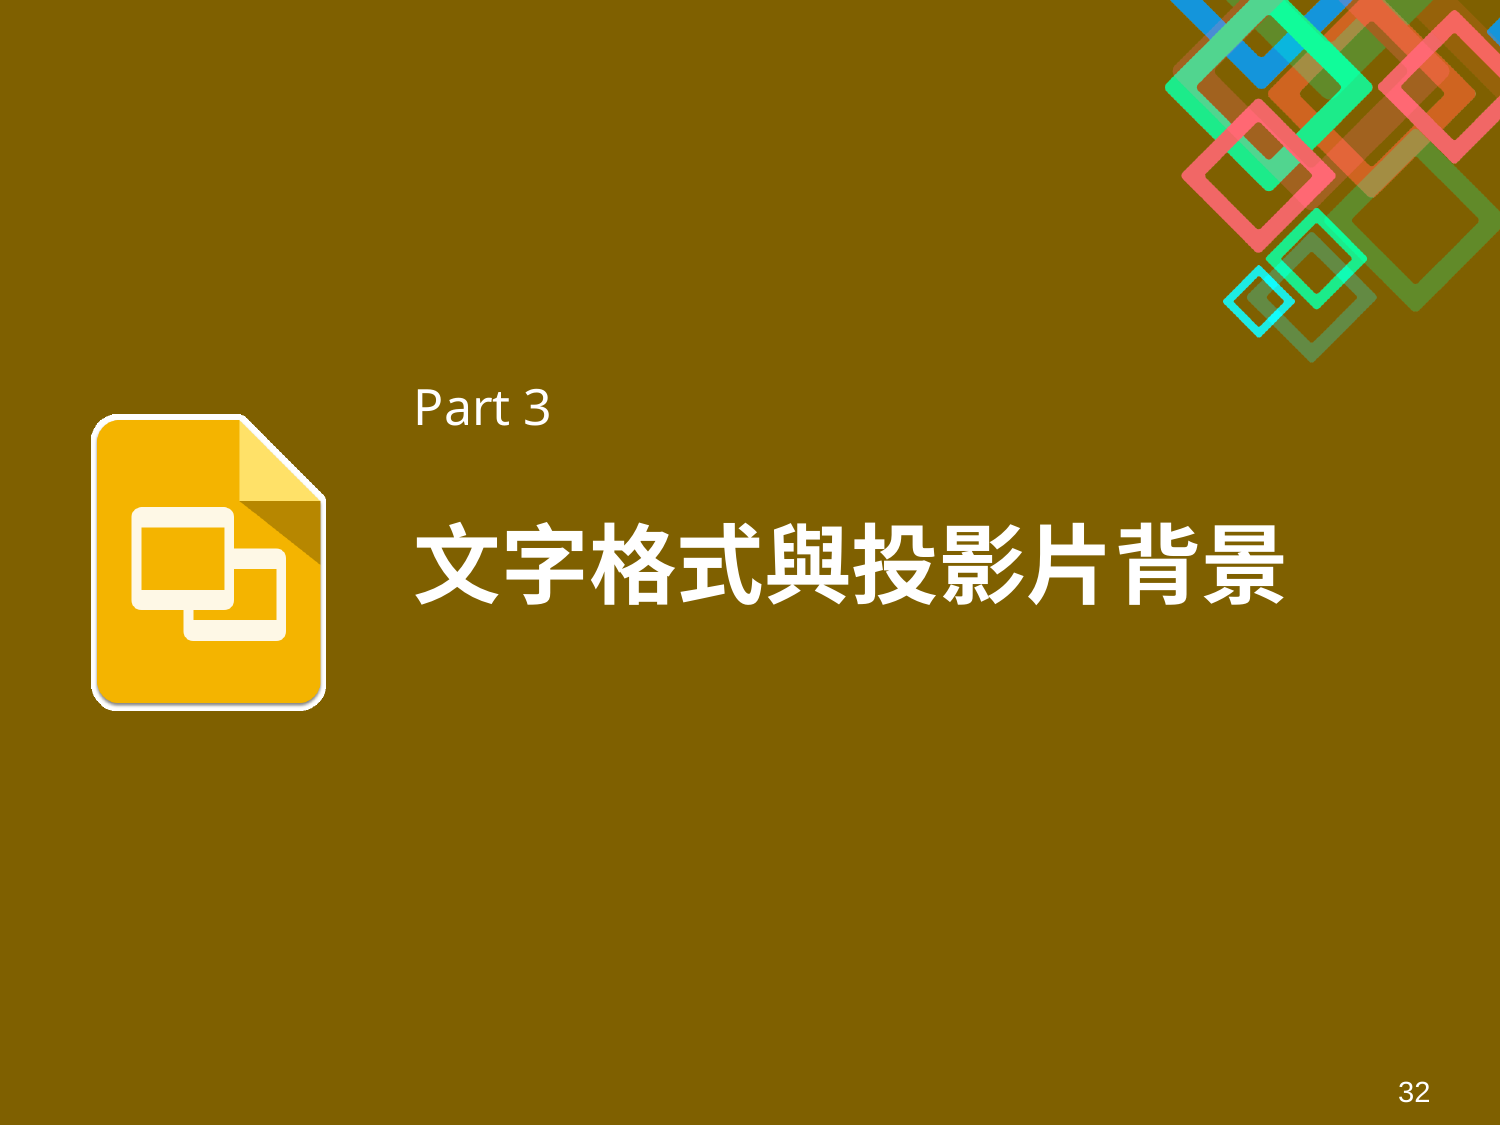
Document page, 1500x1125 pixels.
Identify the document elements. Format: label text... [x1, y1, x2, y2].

title 文字格式與投影片背景 [398, 470, 1447, 655]
picture [898, 0, 1500, 602]
slide_number ‹#› [1383, 1056, 1500, 1125]
picture [91, 414, 326, 711]
subtitle Part 3 [398, 216, 1447, 450]
